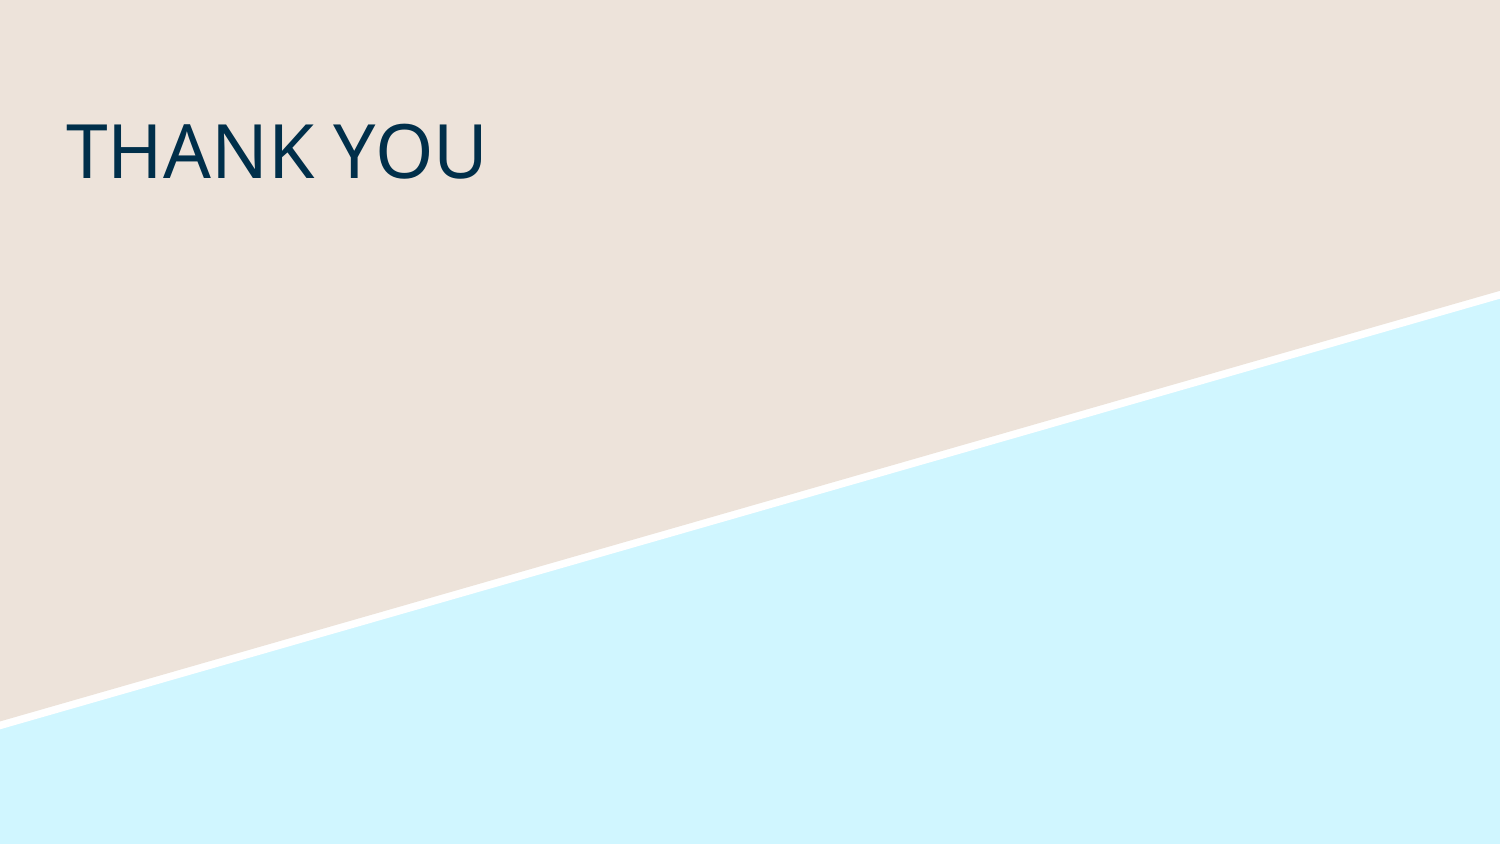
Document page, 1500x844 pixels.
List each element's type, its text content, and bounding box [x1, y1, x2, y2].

title THANK YOU [51, 88, 1449, 299]
